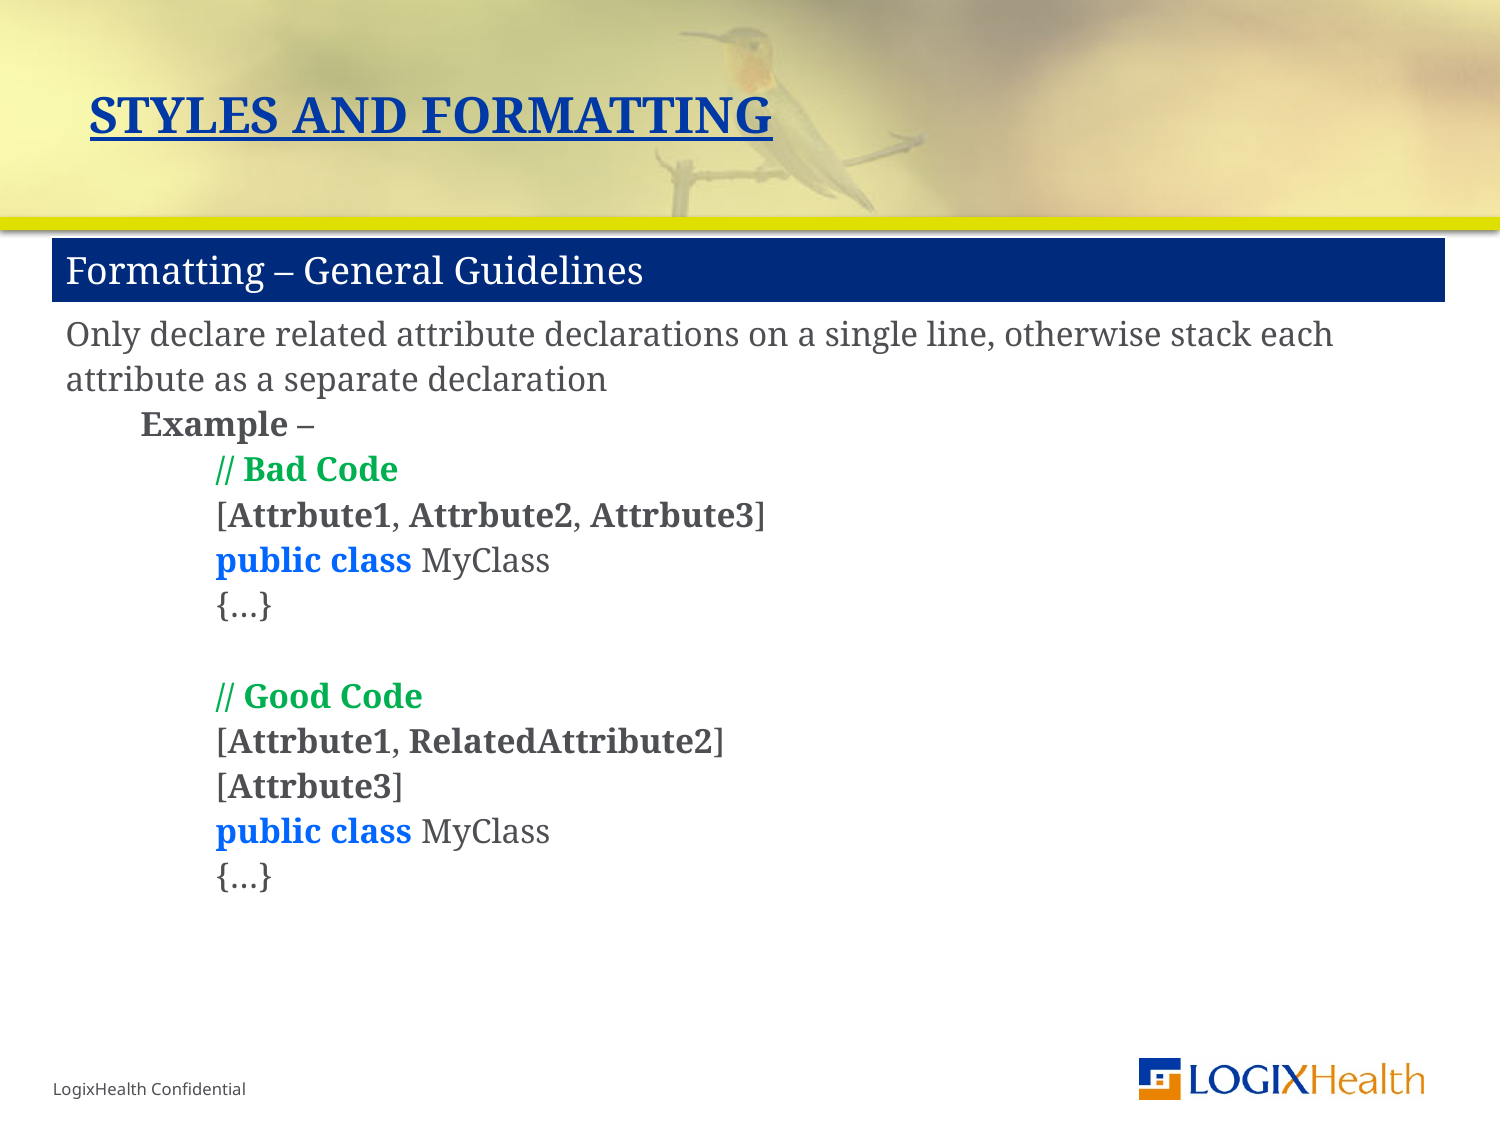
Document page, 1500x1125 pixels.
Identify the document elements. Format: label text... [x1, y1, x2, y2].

table_header Formatting – General Guidelines [52, 238, 1445, 302]
picture [0, 0, 1500, 217]
table_cell Only declare related attribute declarations on a single line, otherwise stack each attribute as a separate declaration Example – // Bad Code [Attrbute1, Attrbute2, Attrbute3] public class MyClass {…} // Good Code [Attrbute1, RelatedAttribute2] [Attrbute3] public class MyClass {…} [52, 304, 1445, 905]
picture [1139, 1058, 1424, 1100]
title Styles and Formatting [75, 75, 1424, 147]
